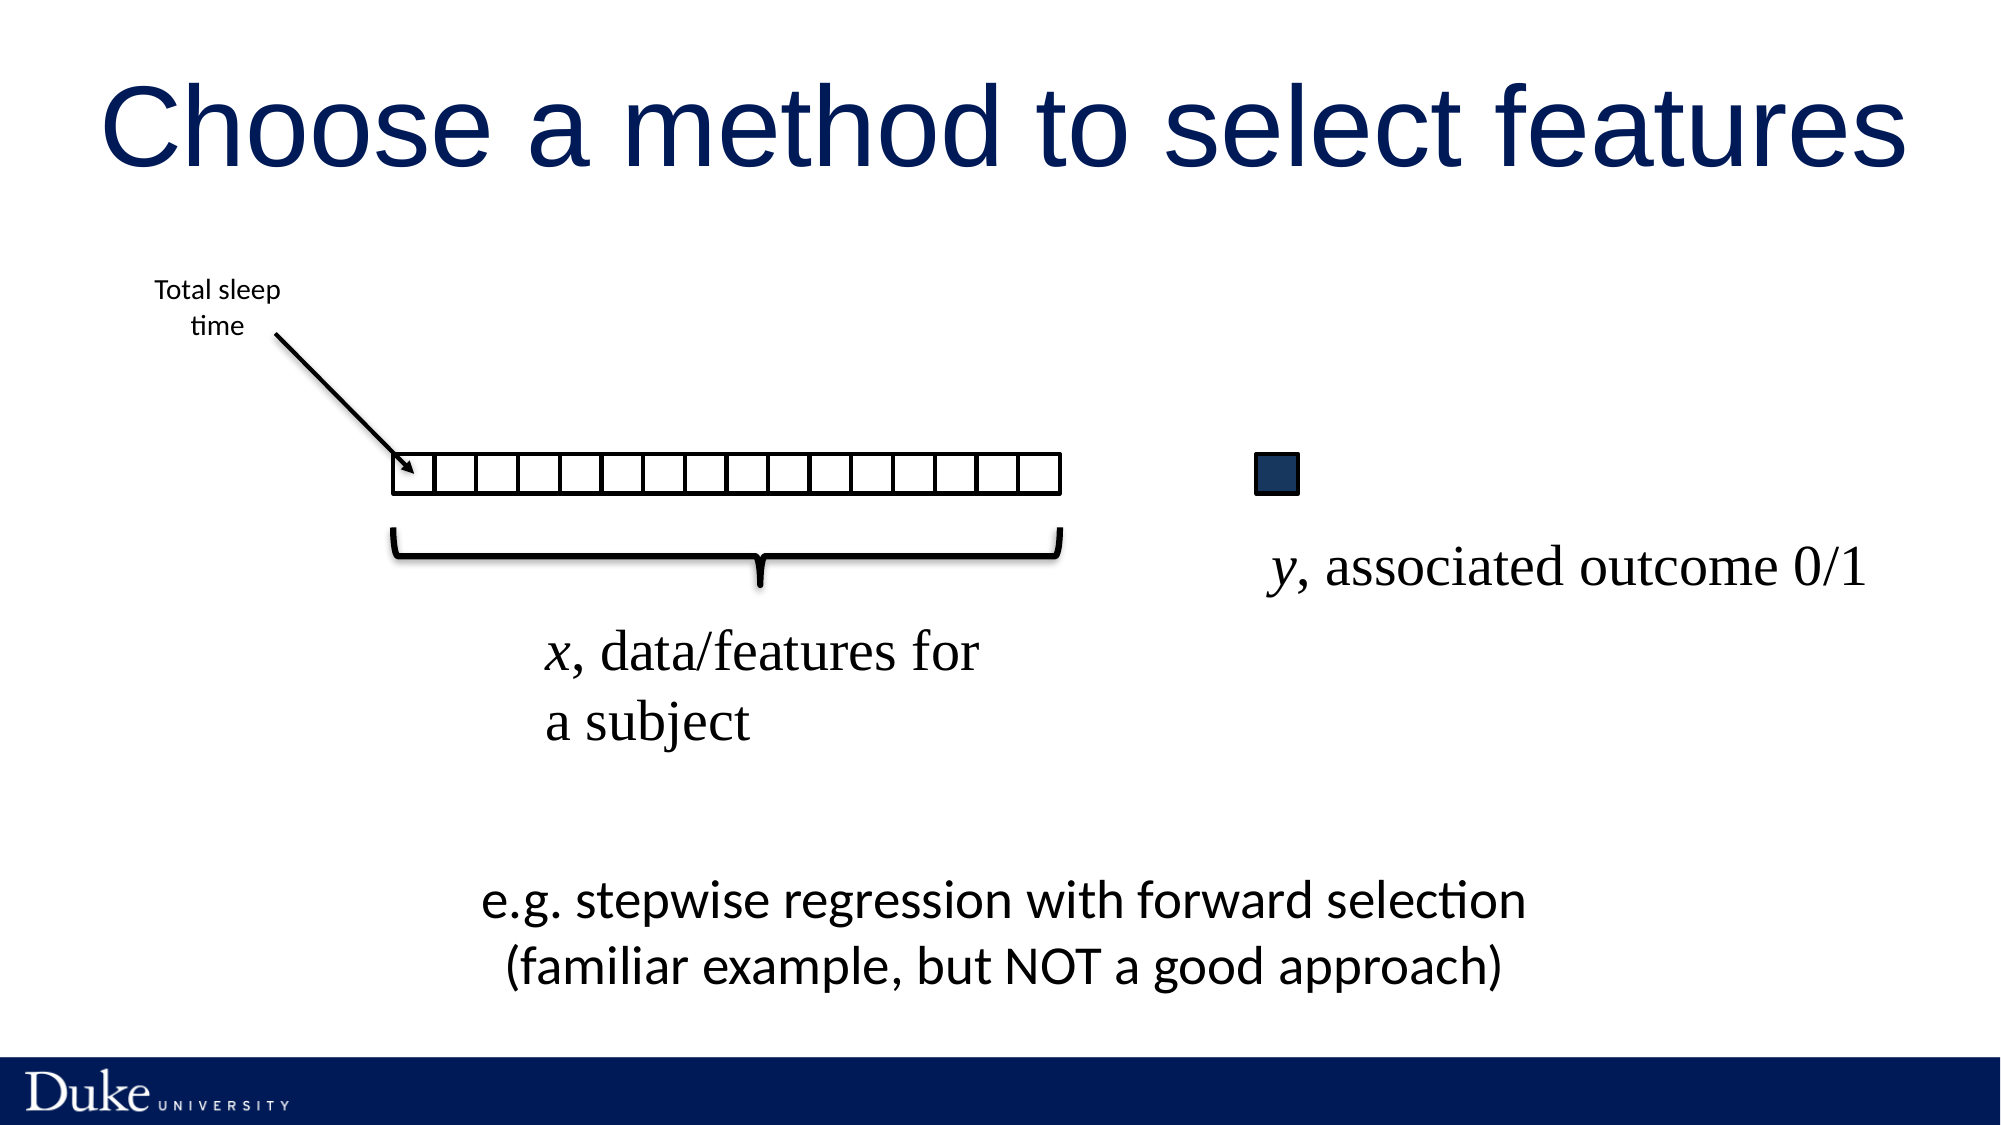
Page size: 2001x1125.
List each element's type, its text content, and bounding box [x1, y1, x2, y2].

text_box [432, 452, 474, 496]
text_box y, associated outcome 0/1 [1256, 519, 1904, 605]
text_box [849, 452, 895, 496]
text_box [641, 452, 683, 496]
text_box [391, 452, 432, 496]
text_box Total sleep time [135, 263, 301, 349]
text_box [895, 452, 933, 496]
text_box [599, 452, 641, 496]
text_box [1016, 452, 1062, 496]
text_box [562, 452, 599, 496]
title Choose a method to select features [30, 27, 1981, 215]
text_box [933, 452, 974, 496]
text_box [474, 452, 516, 496]
text_box [683, 452, 729, 496]
text_box [766, 452, 807, 496]
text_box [274, 333, 415, 475]
text_box [516, 452, 562, 496]
text_box [729, 452, 766, 496]
text_box [807, 452, 849, 496]
text_box e.g. stepwise regression with forward selection (familiar example, but NOT a good approach) [466, 856, 1544, 1004]
picture [0, 0, 2001, 1125]
text_box [1254, 452, 1300, 496]
text_box [974, 452, 1016, 496]
text_box x, data/features for a subject [530, 605, 1021, 760]
text_box [389, 527, 1064, 589]
